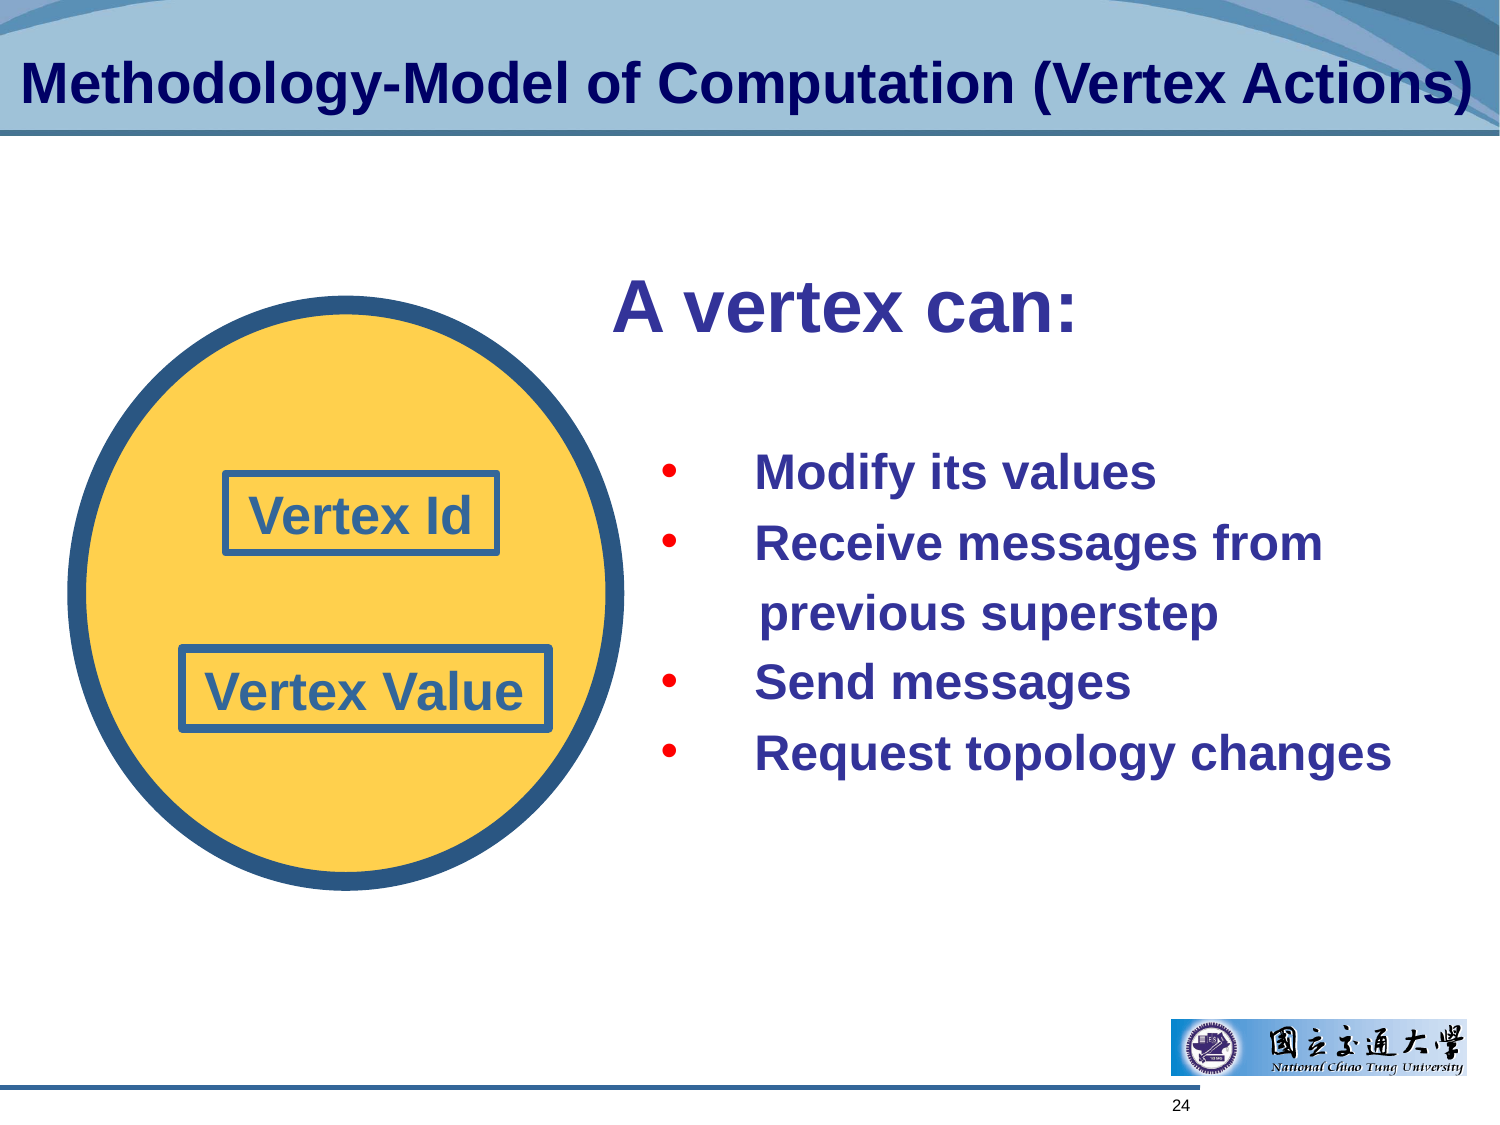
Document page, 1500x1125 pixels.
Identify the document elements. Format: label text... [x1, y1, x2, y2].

picture [1173, 1019, 1467, 1076]
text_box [76, 304, 616, 882]
text_box Methodology-Model of Computation (Vertex Actions) [5, 42, 1500, 118]
slide_number 24 [1024, 1087, 1338, 1113]
text_box A vertex can: [596, 249, 1154, 355]
picture [0, 0, 1500, 136]
text_box Modify its values Receive messages from previous superstep Send messages Request topology changes [645, 432, 1447, 941]
